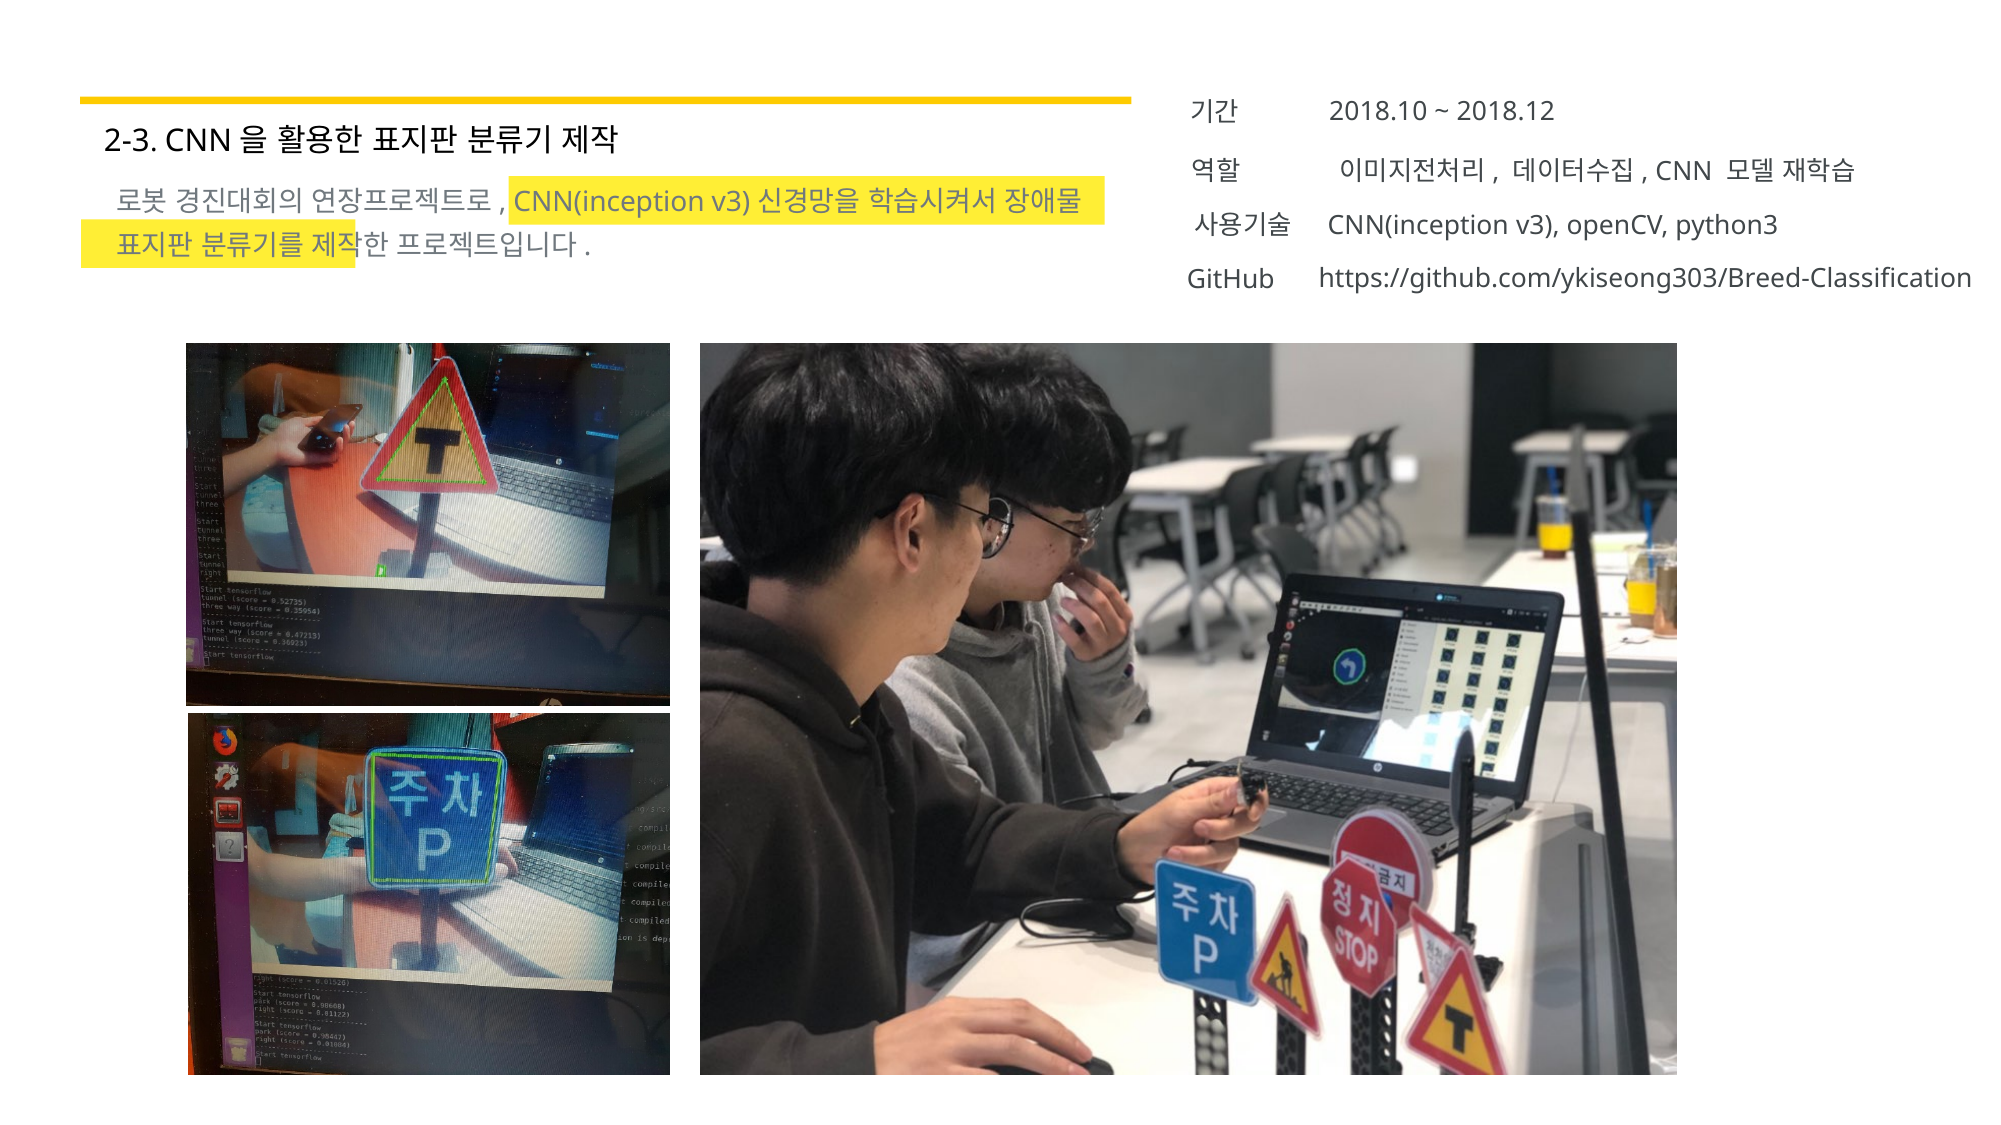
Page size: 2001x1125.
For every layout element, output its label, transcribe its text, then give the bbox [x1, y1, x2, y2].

text_box https://github.com/ykiseong303/Breed-Classification [1303, 253, 1989, 301]
text_box GitHub [1172, 254, 1290, 302]
text_box 이미지전처리, 데이터수집, CNN 모델 재학습 [1324, 146, 1871, 193]
text_box [79, 96, 1132, 105]
picture [186, 343, 670, 706]
text_box 역할 [1176, 146, 1256, 193]
text_box 2-3. CNN을 활용한 표지판 분류기 제작 [89, 112, 635, 166]
picture [188, 713, 670, 1075]
text_box 2018.10 ~ 2018.12 [1314, 86, 1571, 134]
text_box [507, 175, 1106, 226]
text_box CNN(inception v3), openCV, python3 [1312, 200, 1794, 247]
picture [700, 343, 1677, 1076]
text_box [80, 218, 101, 269]
text_box 기간 [1175, 87, 1255, 134]
text_box 사용기술 [1179, 200, 1308, 247]
text_box 로봇 경진대회의 연장프로젝트로, CNN(inception v3)신경망을 학습시켜서 장애물 표지판 분류기를 제작한 프로젝트입니다. [101, 176, 1097, 269]
